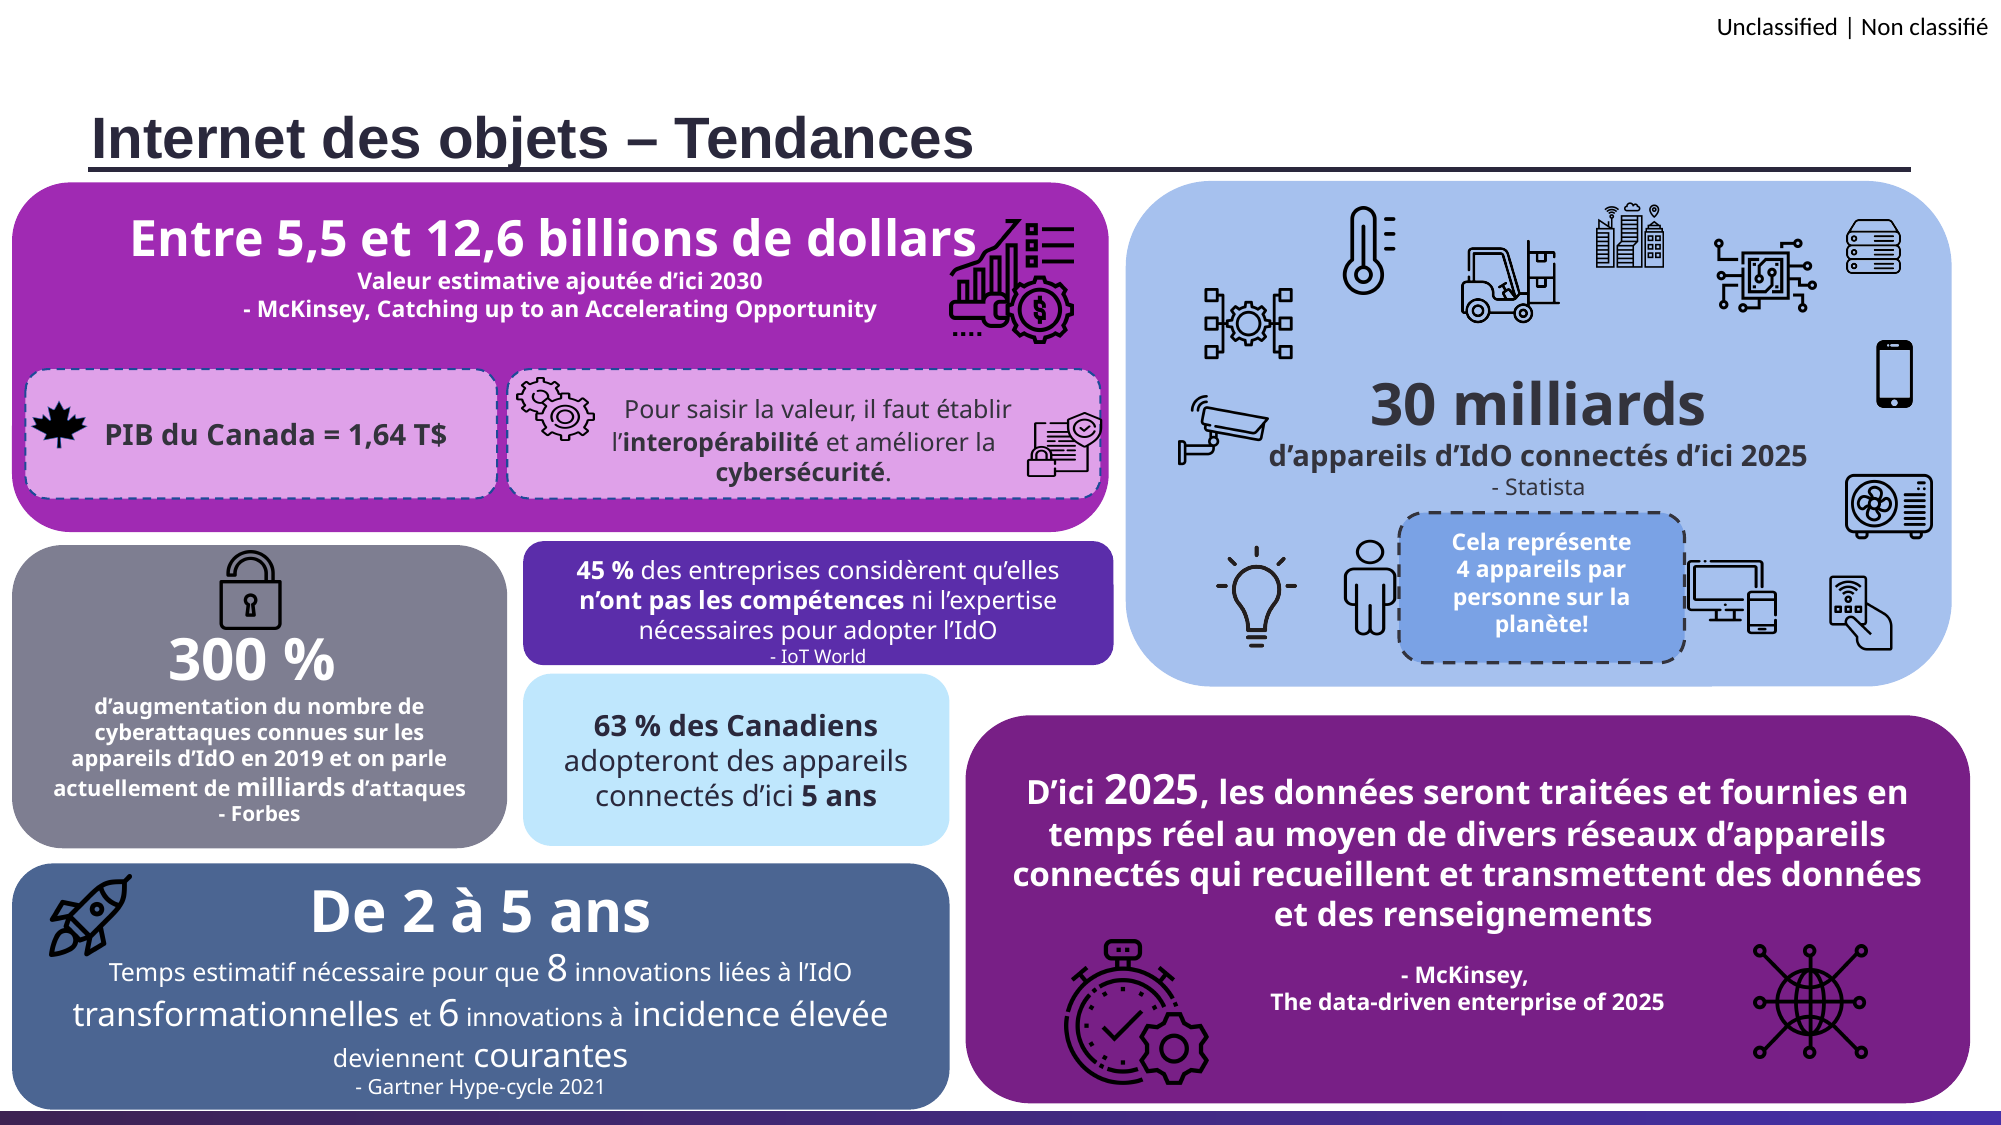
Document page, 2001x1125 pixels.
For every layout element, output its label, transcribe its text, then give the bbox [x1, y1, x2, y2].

picture [1845, 462, 1933, 551]
title Internet des objets – Tendances et perturbations [91, 86, 984, 170]
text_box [507, 369, 1104, 499]
text_box Entre 5,5 et 12,6 billions de dollars Valeur estimative ajoutée d’ici 2030 - McKinsey, Catching up to an Accelerating Opportunity [11, 182, 1109, 533]
text_box 30 milliards d’appareils d’IdO connectés d’ici 2025 - Statista [1127, 182, 1951, 685]
picture [949, 219, 1074, 344]
picture [1596, 201, 1664, 269]
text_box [25, 369, 498, 499]
picture [1860, 340, 1928, 408]
text_box 45 % des entreprises considèrent qu’elles n’ont pas les compétences ni l’expertise nécessaires pour adopter l’IdO - IoT World [523, 541, 1114, 666]
text_box 63 % des Canadiens adopteront des appareils connectés d’ici 5 ans [523, 673, 950, 846]
picture [1846, 219, 1901, 274]
picture [1203, 543, 1310, 650]
picture [1064, 939, 1209, 1085]
picture [1203, 278, 1294, 369]
picture [1178, 385, 1269, 475]
picture [48, 874, 132, 958]
text_box D’ici 2025, les données seront traitées et fournies en temps réel au moyen de divers réseaux d’appareils connectés qui recueillent et transmettent des données et des renseignements - McKinsey, The data-driven enterprise of 2025 [965, 715, 1971, 1104]
picture [1753, 944, 1868, 1059]
picture [1814, 573, 1895, 653]
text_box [12, 545, 508, 849]
text_box De 2 à 5 ans Temps estimatif nécessaire pour que 8 innovations liées à l’IdO transformationnelles et 6 innovations à incidence élevée deviennent courantes - Gartner Hype-cycle 2021 [12, 863, 950, 1110]
picture [1461, 232, 1560, 331]
picture [1324, 206, 1414, 295]
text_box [1311, 512, 1780, 663]
picture [1714, 224, 1817, 328]
